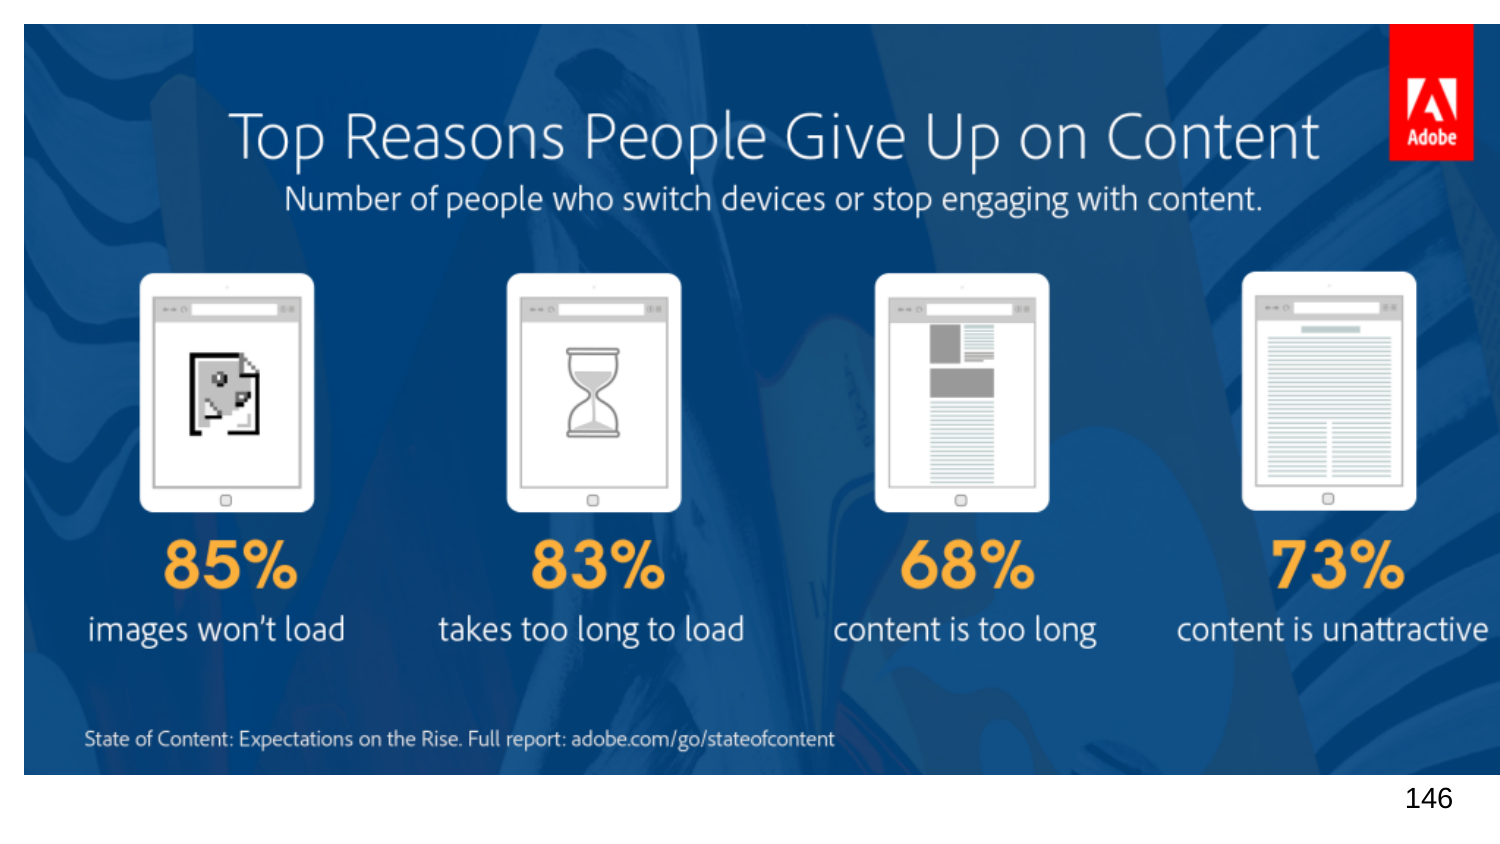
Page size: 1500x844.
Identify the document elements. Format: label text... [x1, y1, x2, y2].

slide_number 146 [1389, 784, 1480, 830]
picture [24, 24, 1500, 776]
